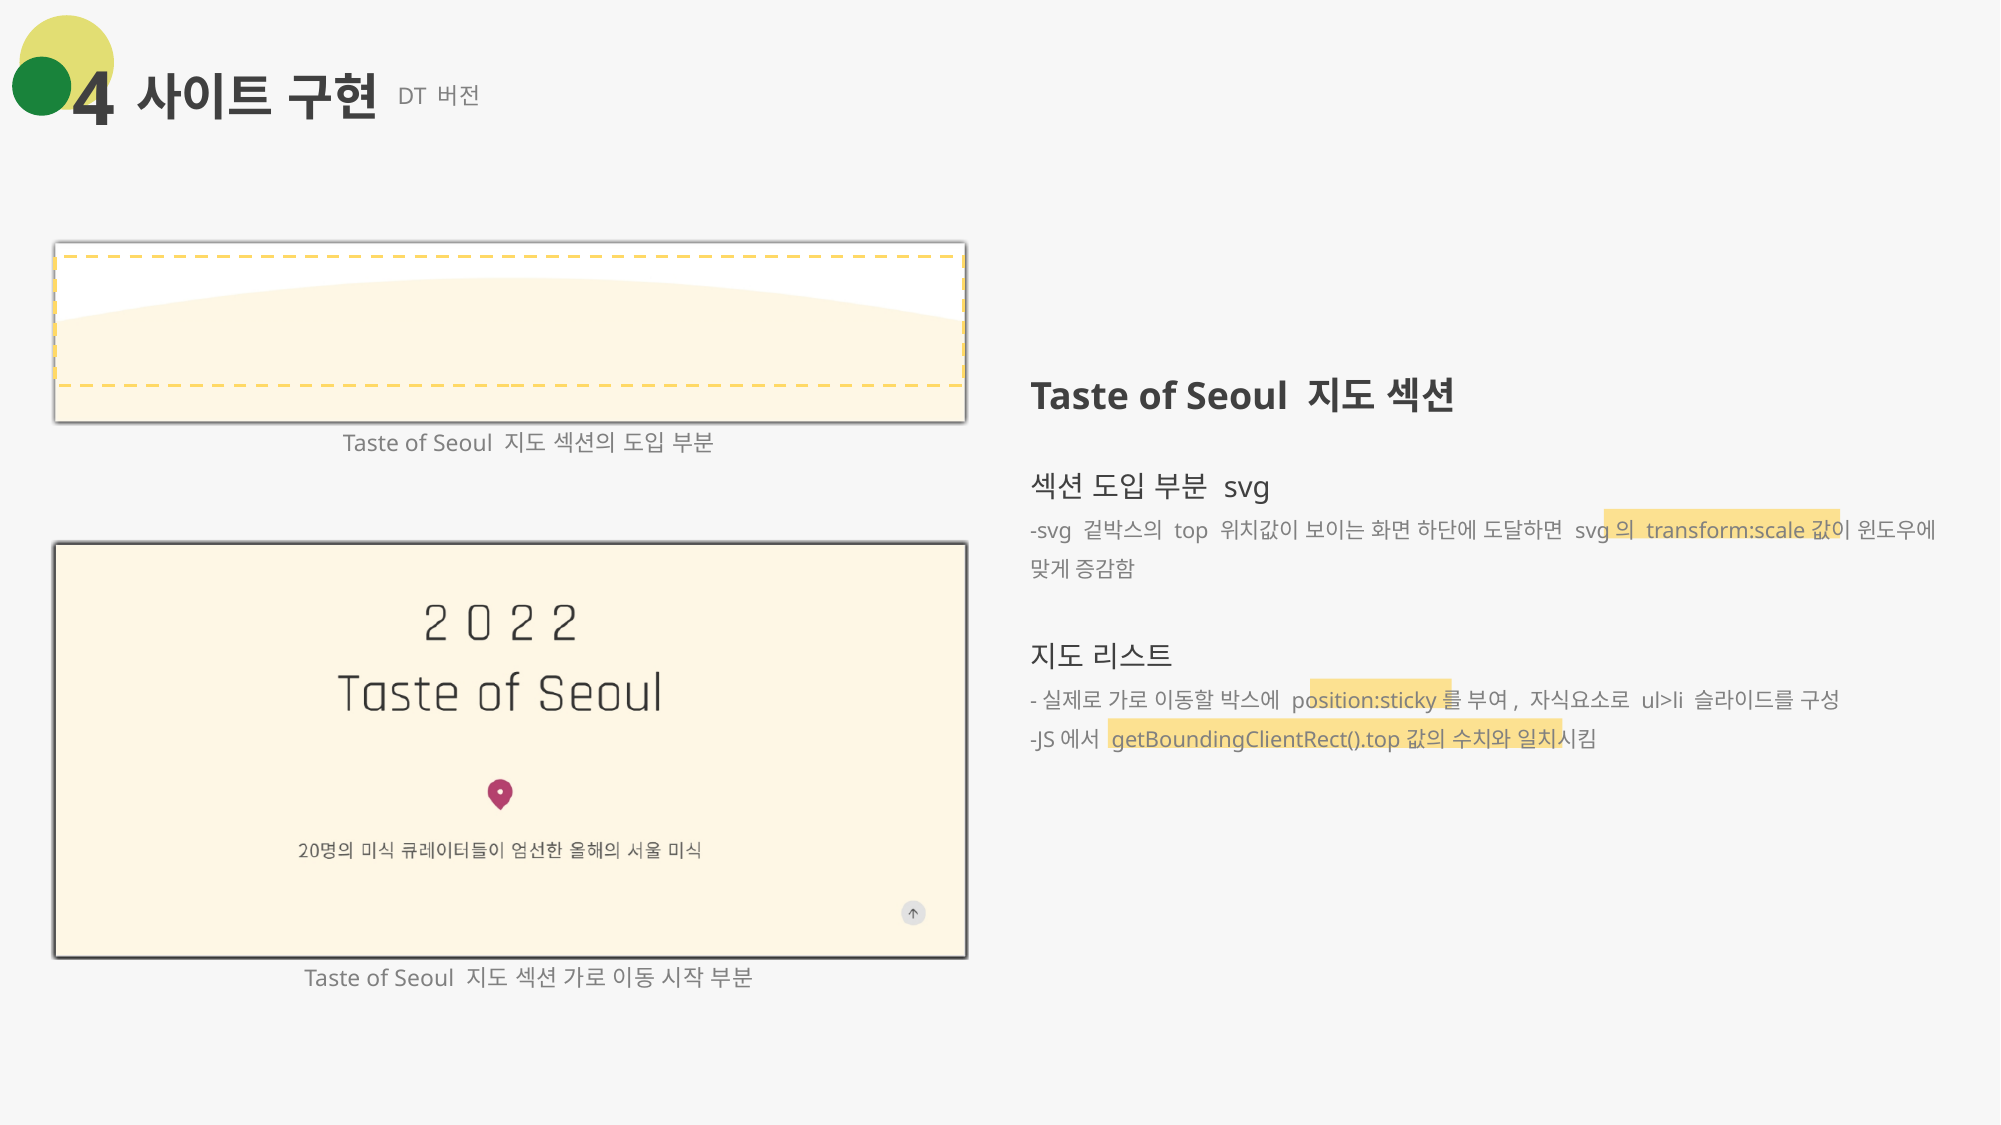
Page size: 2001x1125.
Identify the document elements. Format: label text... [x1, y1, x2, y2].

text_box DT 버전 [382, 74, 496, 117]
text_box [18, 14, 111, 65]
picture [55, 543, 964, 956]
picture [55, 243, 964, 421]
text_box 사이트 구현 [131, 58, 396, 134]
text_box [11, 55, 57, 117]
text_box 4 [57, 42, 131, 148]
text_box Taste of Seoul 지도 섹션 가로 이동 시작 부분 [289, 956, 769, 999]
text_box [1011, 364, 1957, 764]
text_box Taste of Seoul 지도 섹션의 도입 부분 [328, 421, 731, 463]
